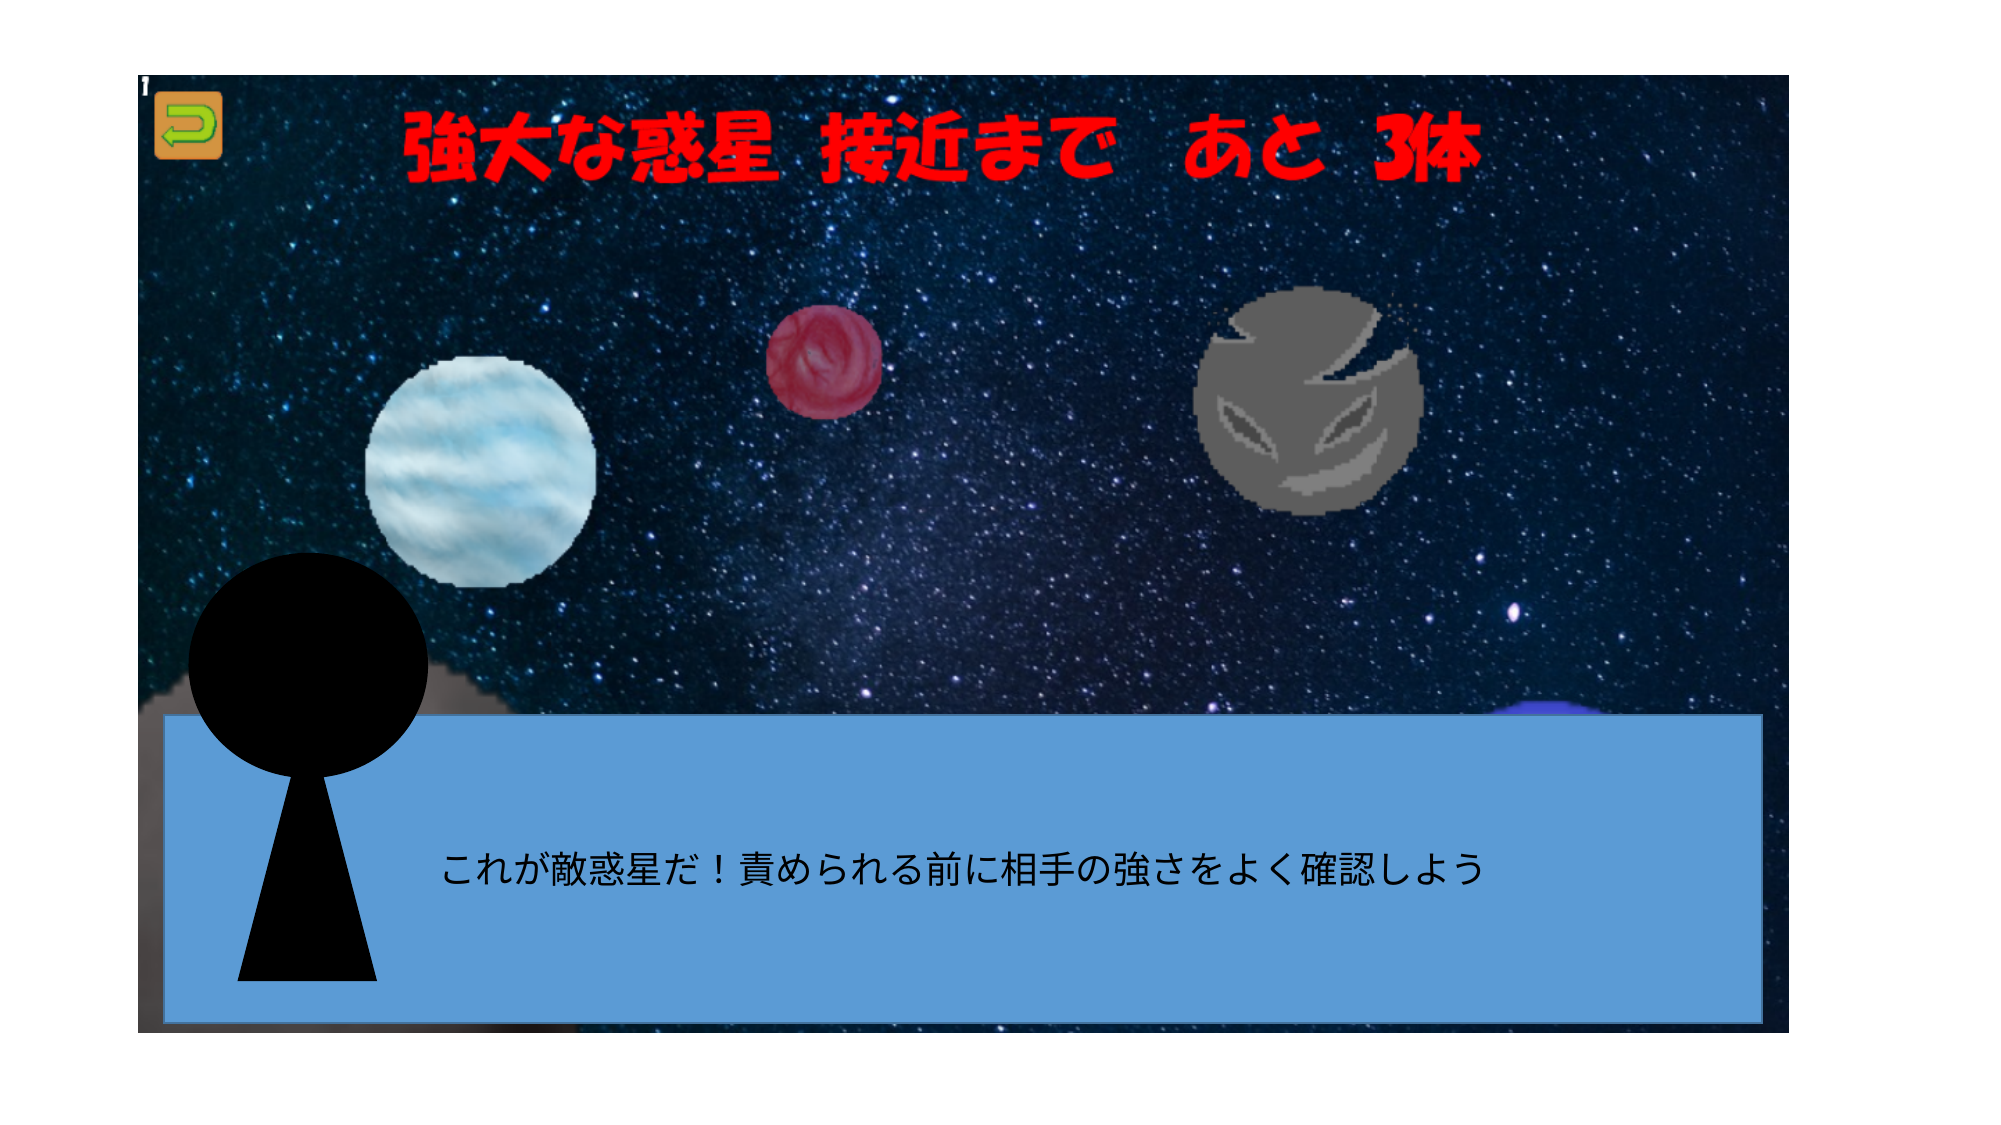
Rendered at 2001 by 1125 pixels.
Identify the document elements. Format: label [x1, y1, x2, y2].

text_box [189, 553, 428, 982]
picture [138, 75, 1789, 1033]
